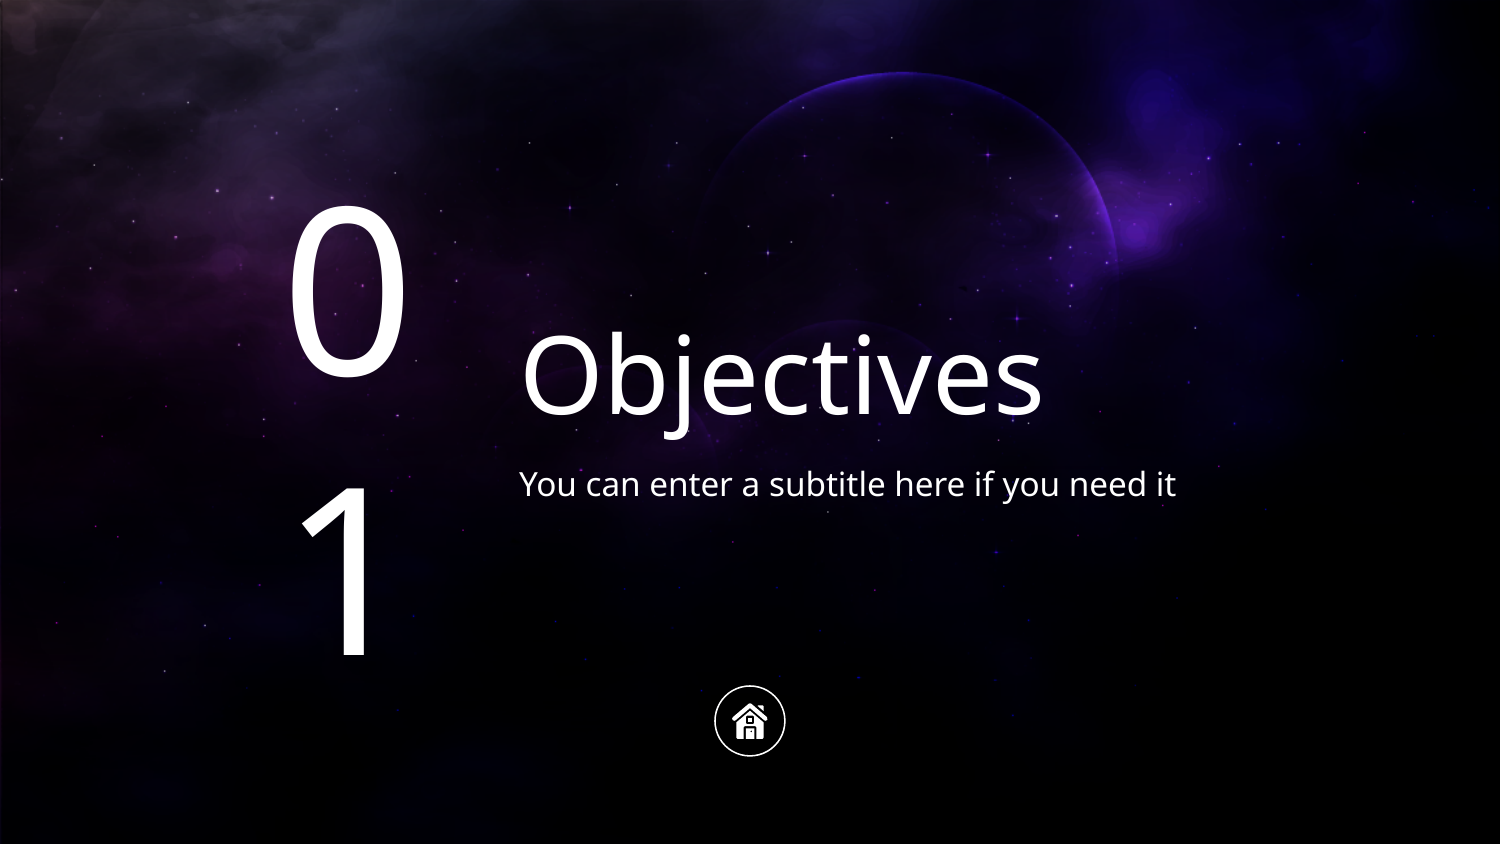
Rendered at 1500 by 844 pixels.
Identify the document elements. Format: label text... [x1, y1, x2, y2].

picture [0, 0, 1500, 844]
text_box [731, 702, 769, 739]
title Objectives [504, 312, 1283, 448]
title 01 [204, 312, 492, 531]
text_box [714, 685, 785, 756]
subtitle You can enter a subtitle here if you need it [504, 448, 1283, 529]
